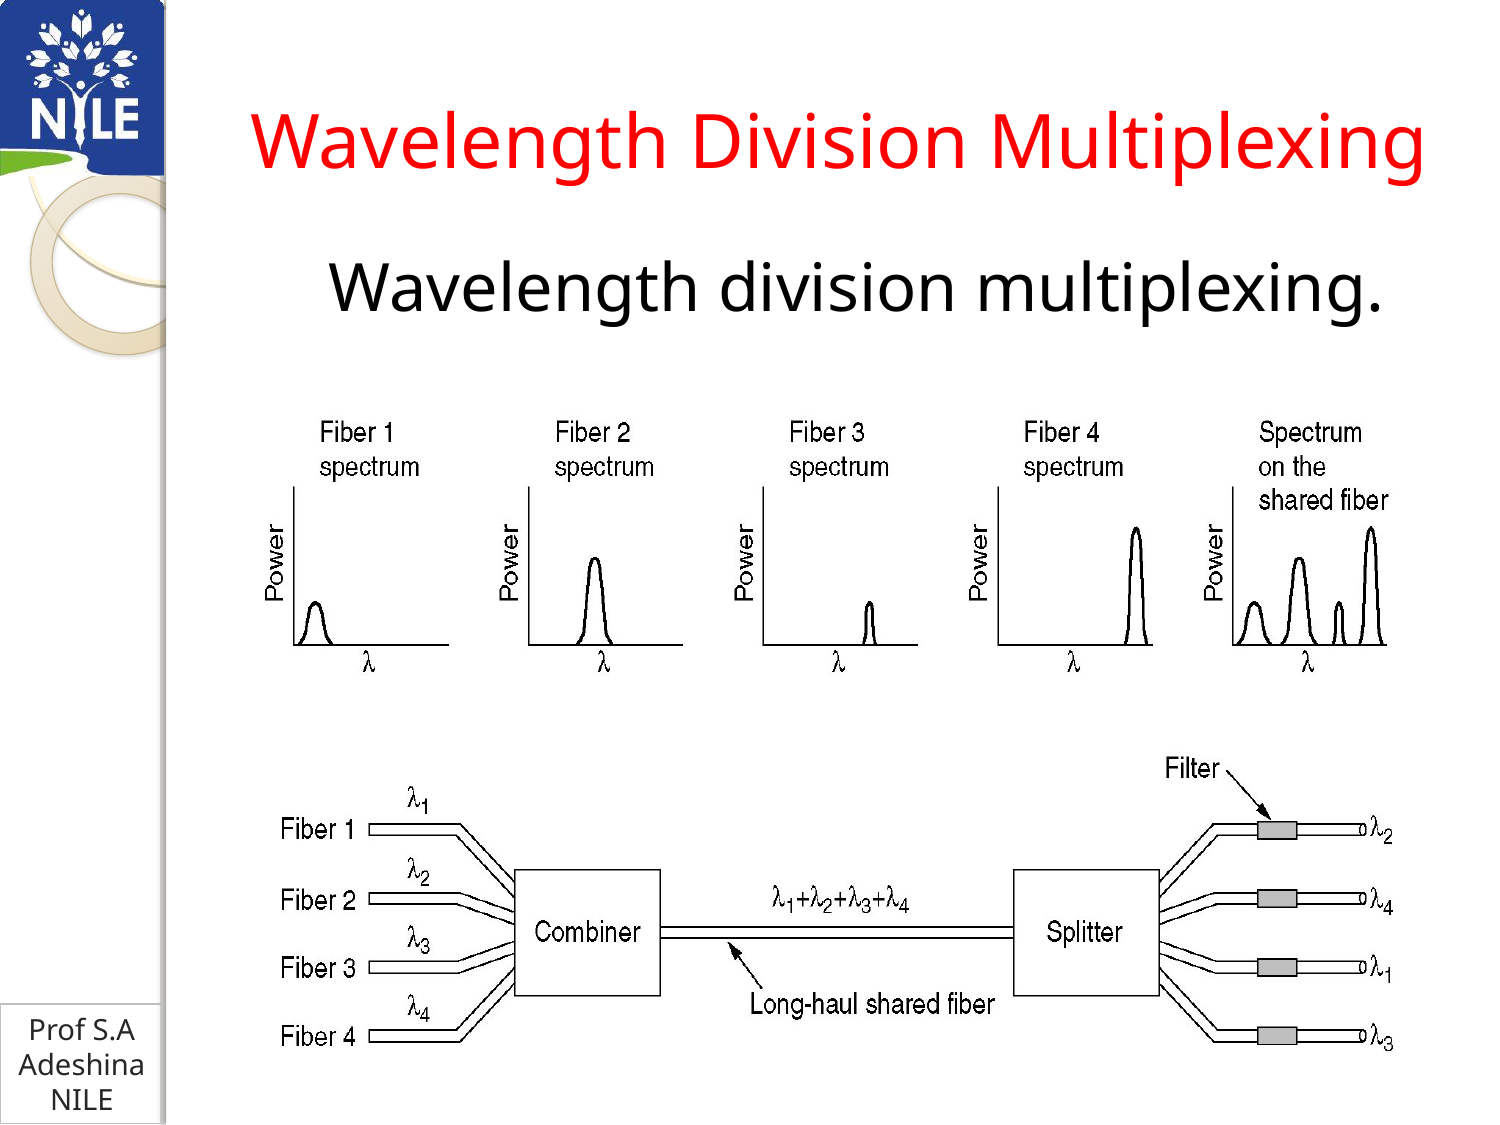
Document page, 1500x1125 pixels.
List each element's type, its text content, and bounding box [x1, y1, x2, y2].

title Wavelength Division Multiplexing [235, 45, 1466, 233]
text_box Prof S.A Adeshina NILE [0, 1003, 164, 1124]
picture [0, 0, 164, 176]
picture [258, 414, 1397, 1076]
list Wavelength division multiplexing. [235, 237, 1466, 1026]
